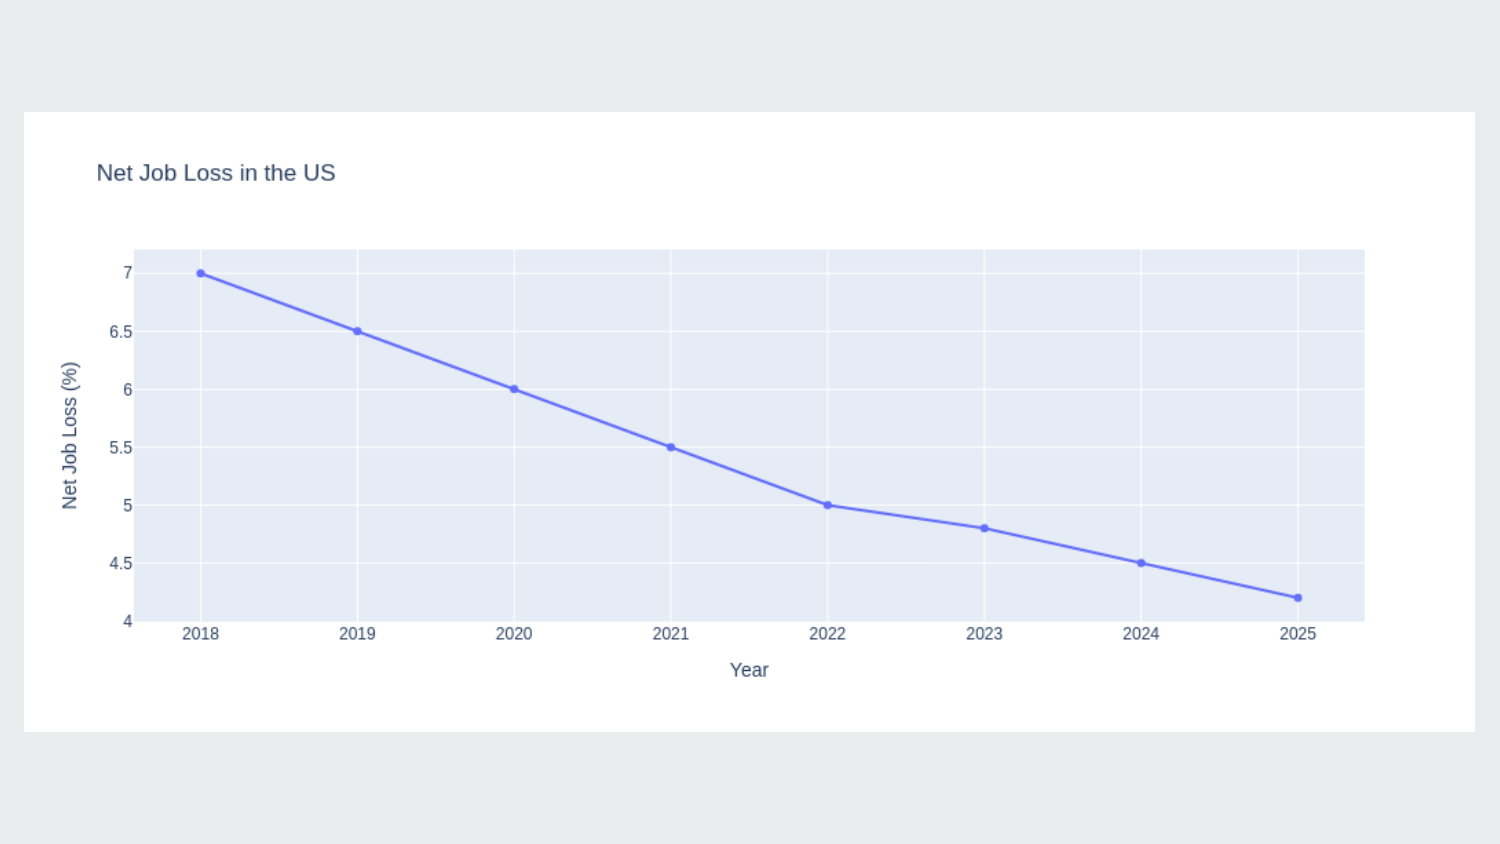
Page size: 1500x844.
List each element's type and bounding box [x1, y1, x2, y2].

picture [24, 112, 1476, 732]
